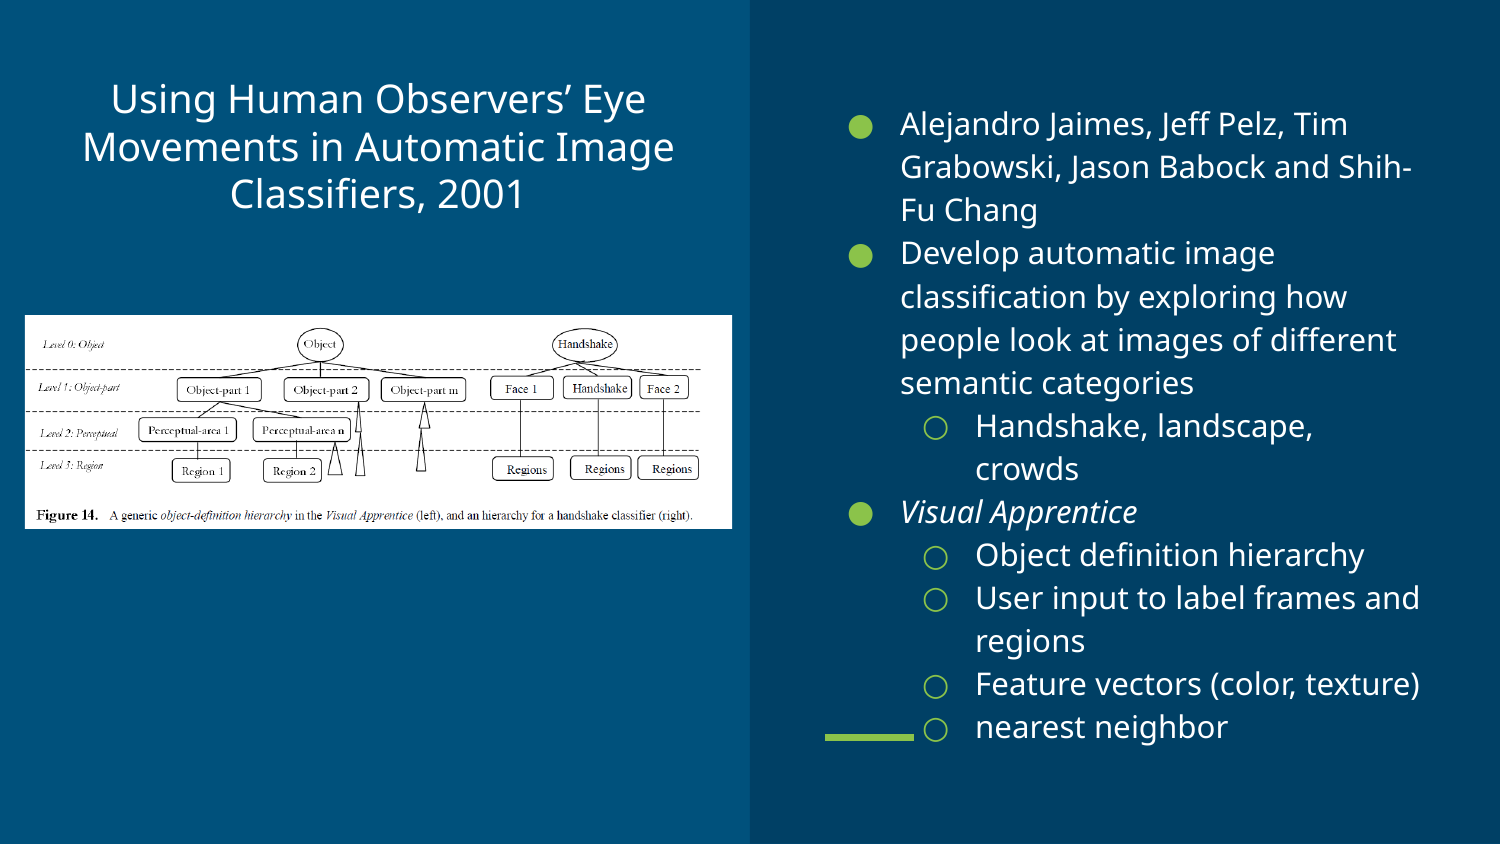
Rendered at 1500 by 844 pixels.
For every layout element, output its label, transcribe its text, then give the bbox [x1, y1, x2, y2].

list Alejandro Jaimes, Jeff Pelz, Tim Grabowski, Jason Babock and Shih-Fu Chang Develop automatic image classification by exploring how people look at images of different semantic categories Handshake, landscape, crowds Visual Apprentice Object definition hierarchy User input to label frames and regions Feature vectors (color, texture) nearest neighbor [810, 118, 1440, 725]
picture [25, 316, 732, 528]
title Using Human Observers’ Eye Movements in Automatic Image Classifiers, 2001 [46, 21, 711, 269]
